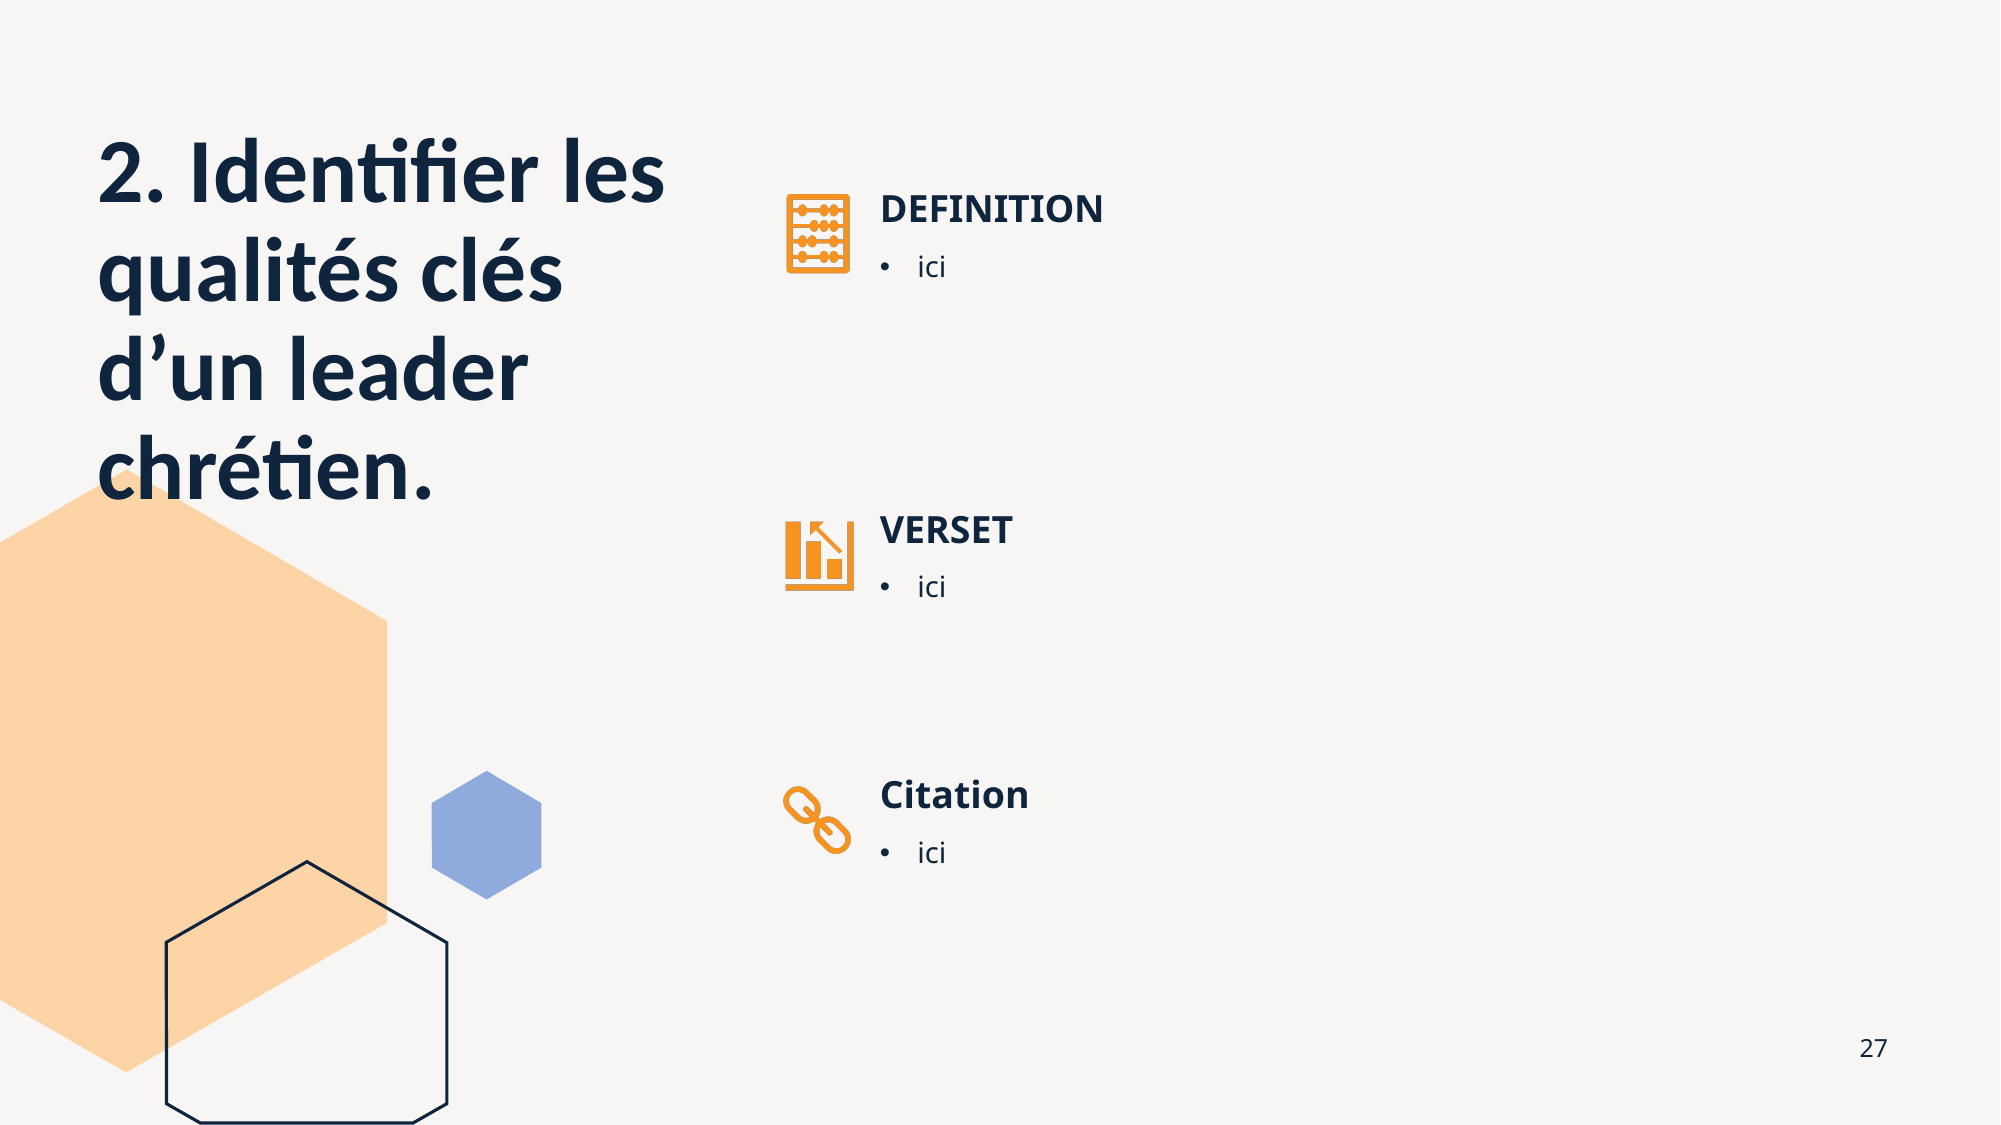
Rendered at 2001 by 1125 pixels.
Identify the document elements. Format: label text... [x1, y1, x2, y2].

picture [773, 773, 862, 867]
list ici [864, 827, 1712, 1096]
list ici [864, 241, 1712, 489]
list ici [864, 560, 1712, 754]
slide_number 27 [1836, 1020, 1912, 1080]
picture [774, 509, 863, 603]
list VERSET [864, 489, 1712, 559]
list DEFINITION [864, 168, 1712, 238]
title 2. Identifier les qualités clés d’un leader chrétien. [82, 115, 738, 490]
picture [776, 187, 860, 281]
list Citation [864, 754, 1712, 824]
